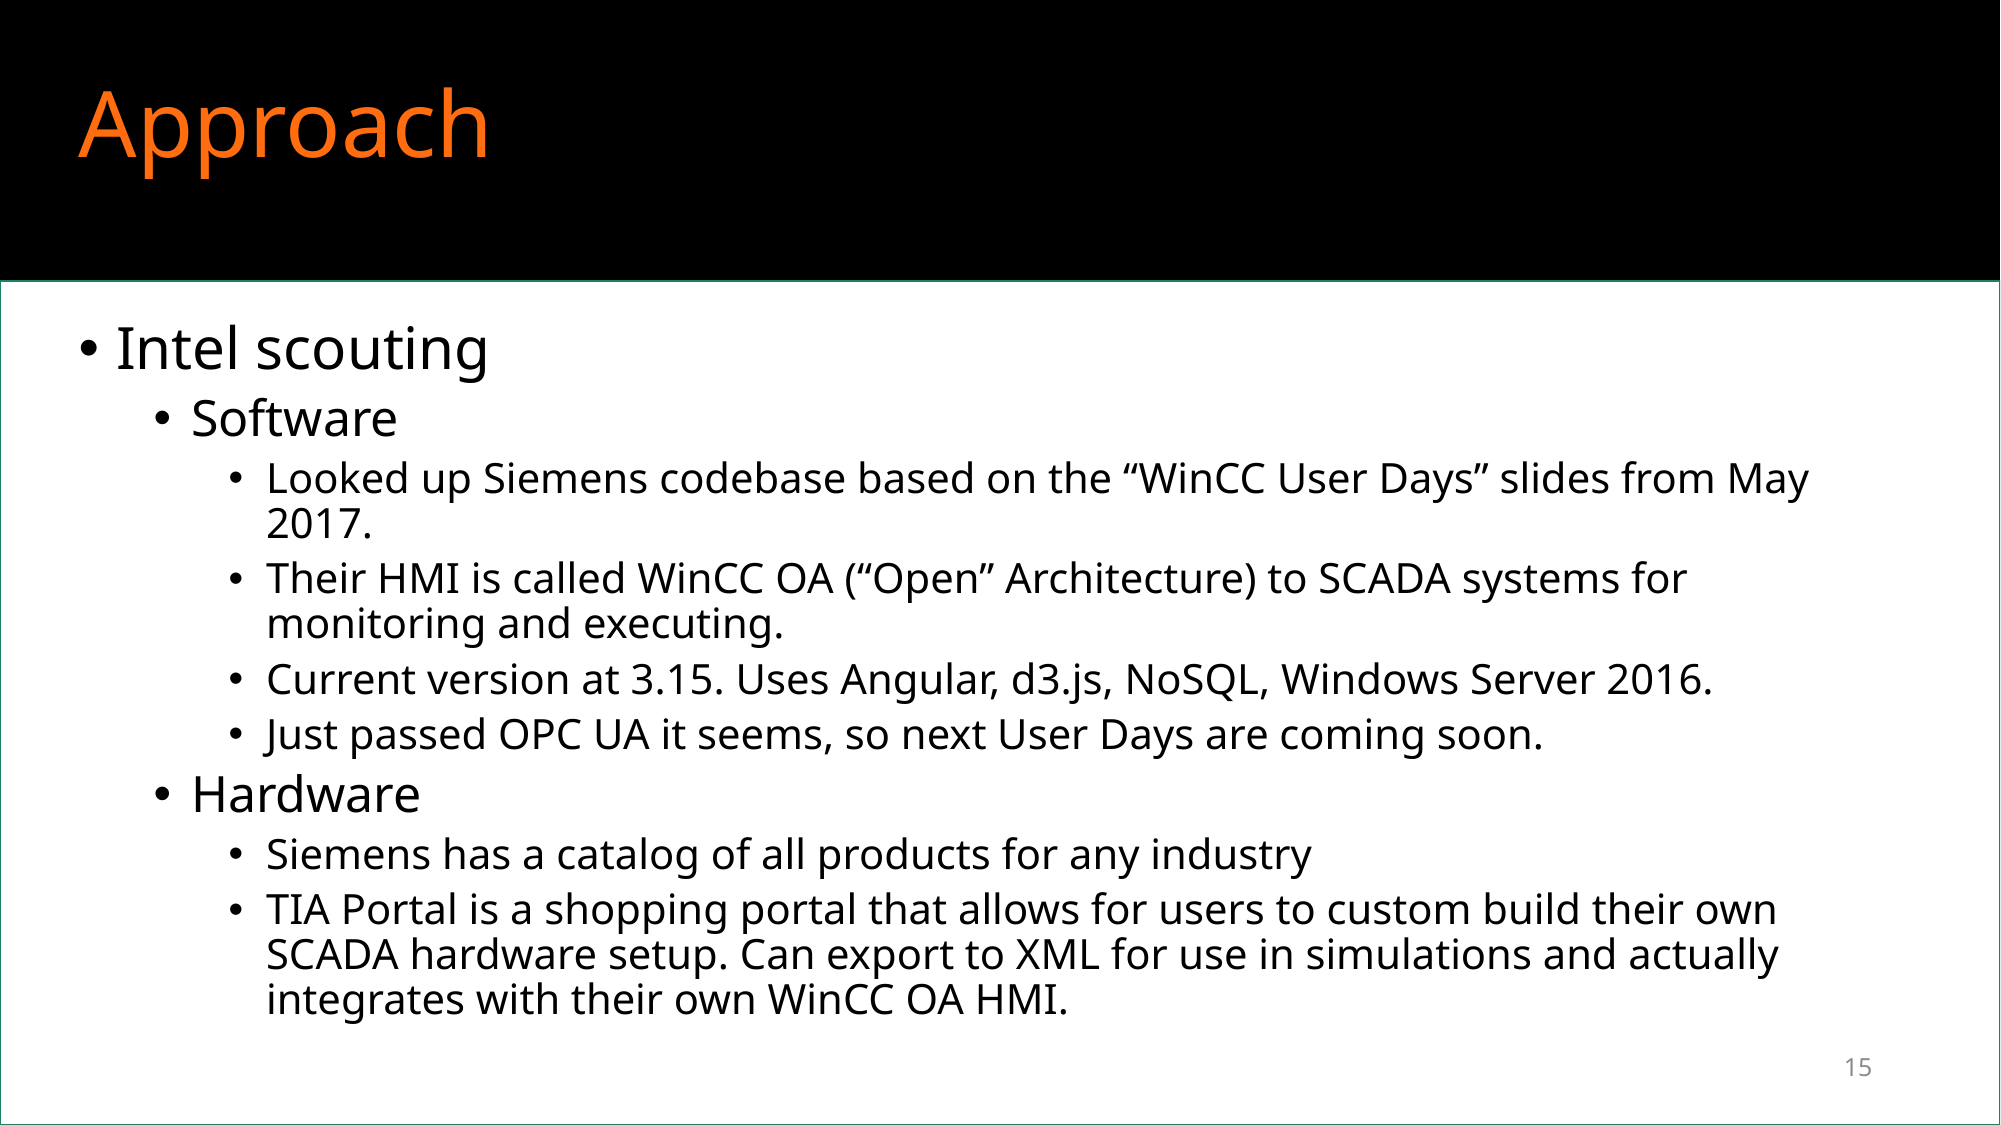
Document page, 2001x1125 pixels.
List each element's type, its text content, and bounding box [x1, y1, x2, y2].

slide_number 15 [1437, 1038, 1888, 1099]
list Intel scouting Software Looked up Siemens codebase based on the “WinCC User Days” slides from May 2017. Their HMI is called WinCC OA (“Open” Architecture) to SCADA systems for monitoring and executing. Current version at 3.15. Uses Angular, d3.js, NoSQL, Windows Server 2016. Just passed OPC UA it seems, so next User Days are coming soon. Hardware Siemens has a catalog of all products for any industry TIA Portal is a shopping portal that allows for users to custom build their own SCADA hardware setup. Can export to XML for use in simulations and actually integrates with their own WinCC OA HMI. [63, 312, 1876, 1081]
title Approach [63, 44, 1663, 211]
